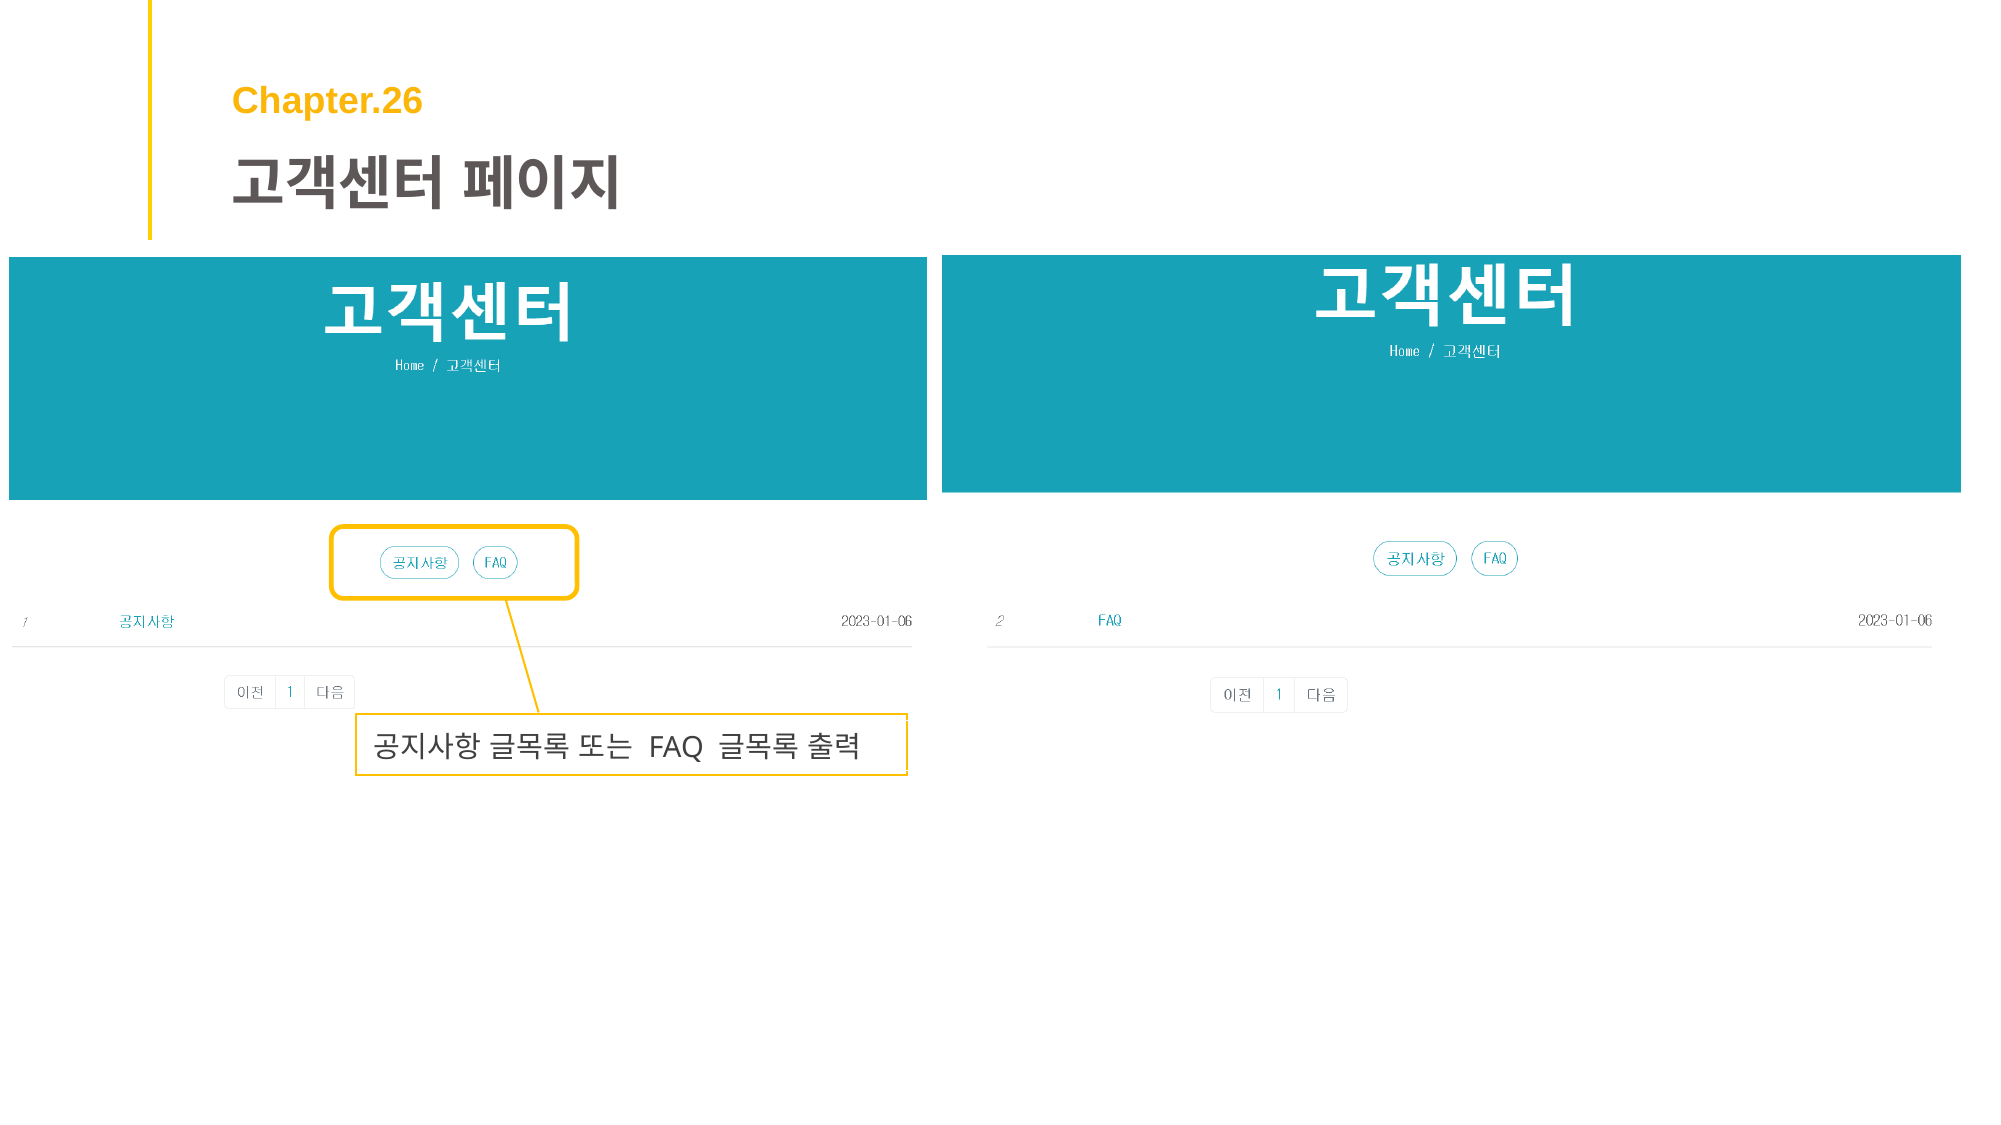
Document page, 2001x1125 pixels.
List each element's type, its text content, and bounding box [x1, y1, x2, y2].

text_box 고객센터 페이지 [217, 138, 1783, 224]
picture [942, 255, 1962, 729]
text_box [355, 744, 908, 776]
text_box 공지사항 글목록 또는 FAQ 글목록 출력 [359, 744, 911, 771]
picture [9, 257, 927, 744]
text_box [505, 599, 539, 713]
text_box Chapter.26 [217, 68, 1044, 129]
